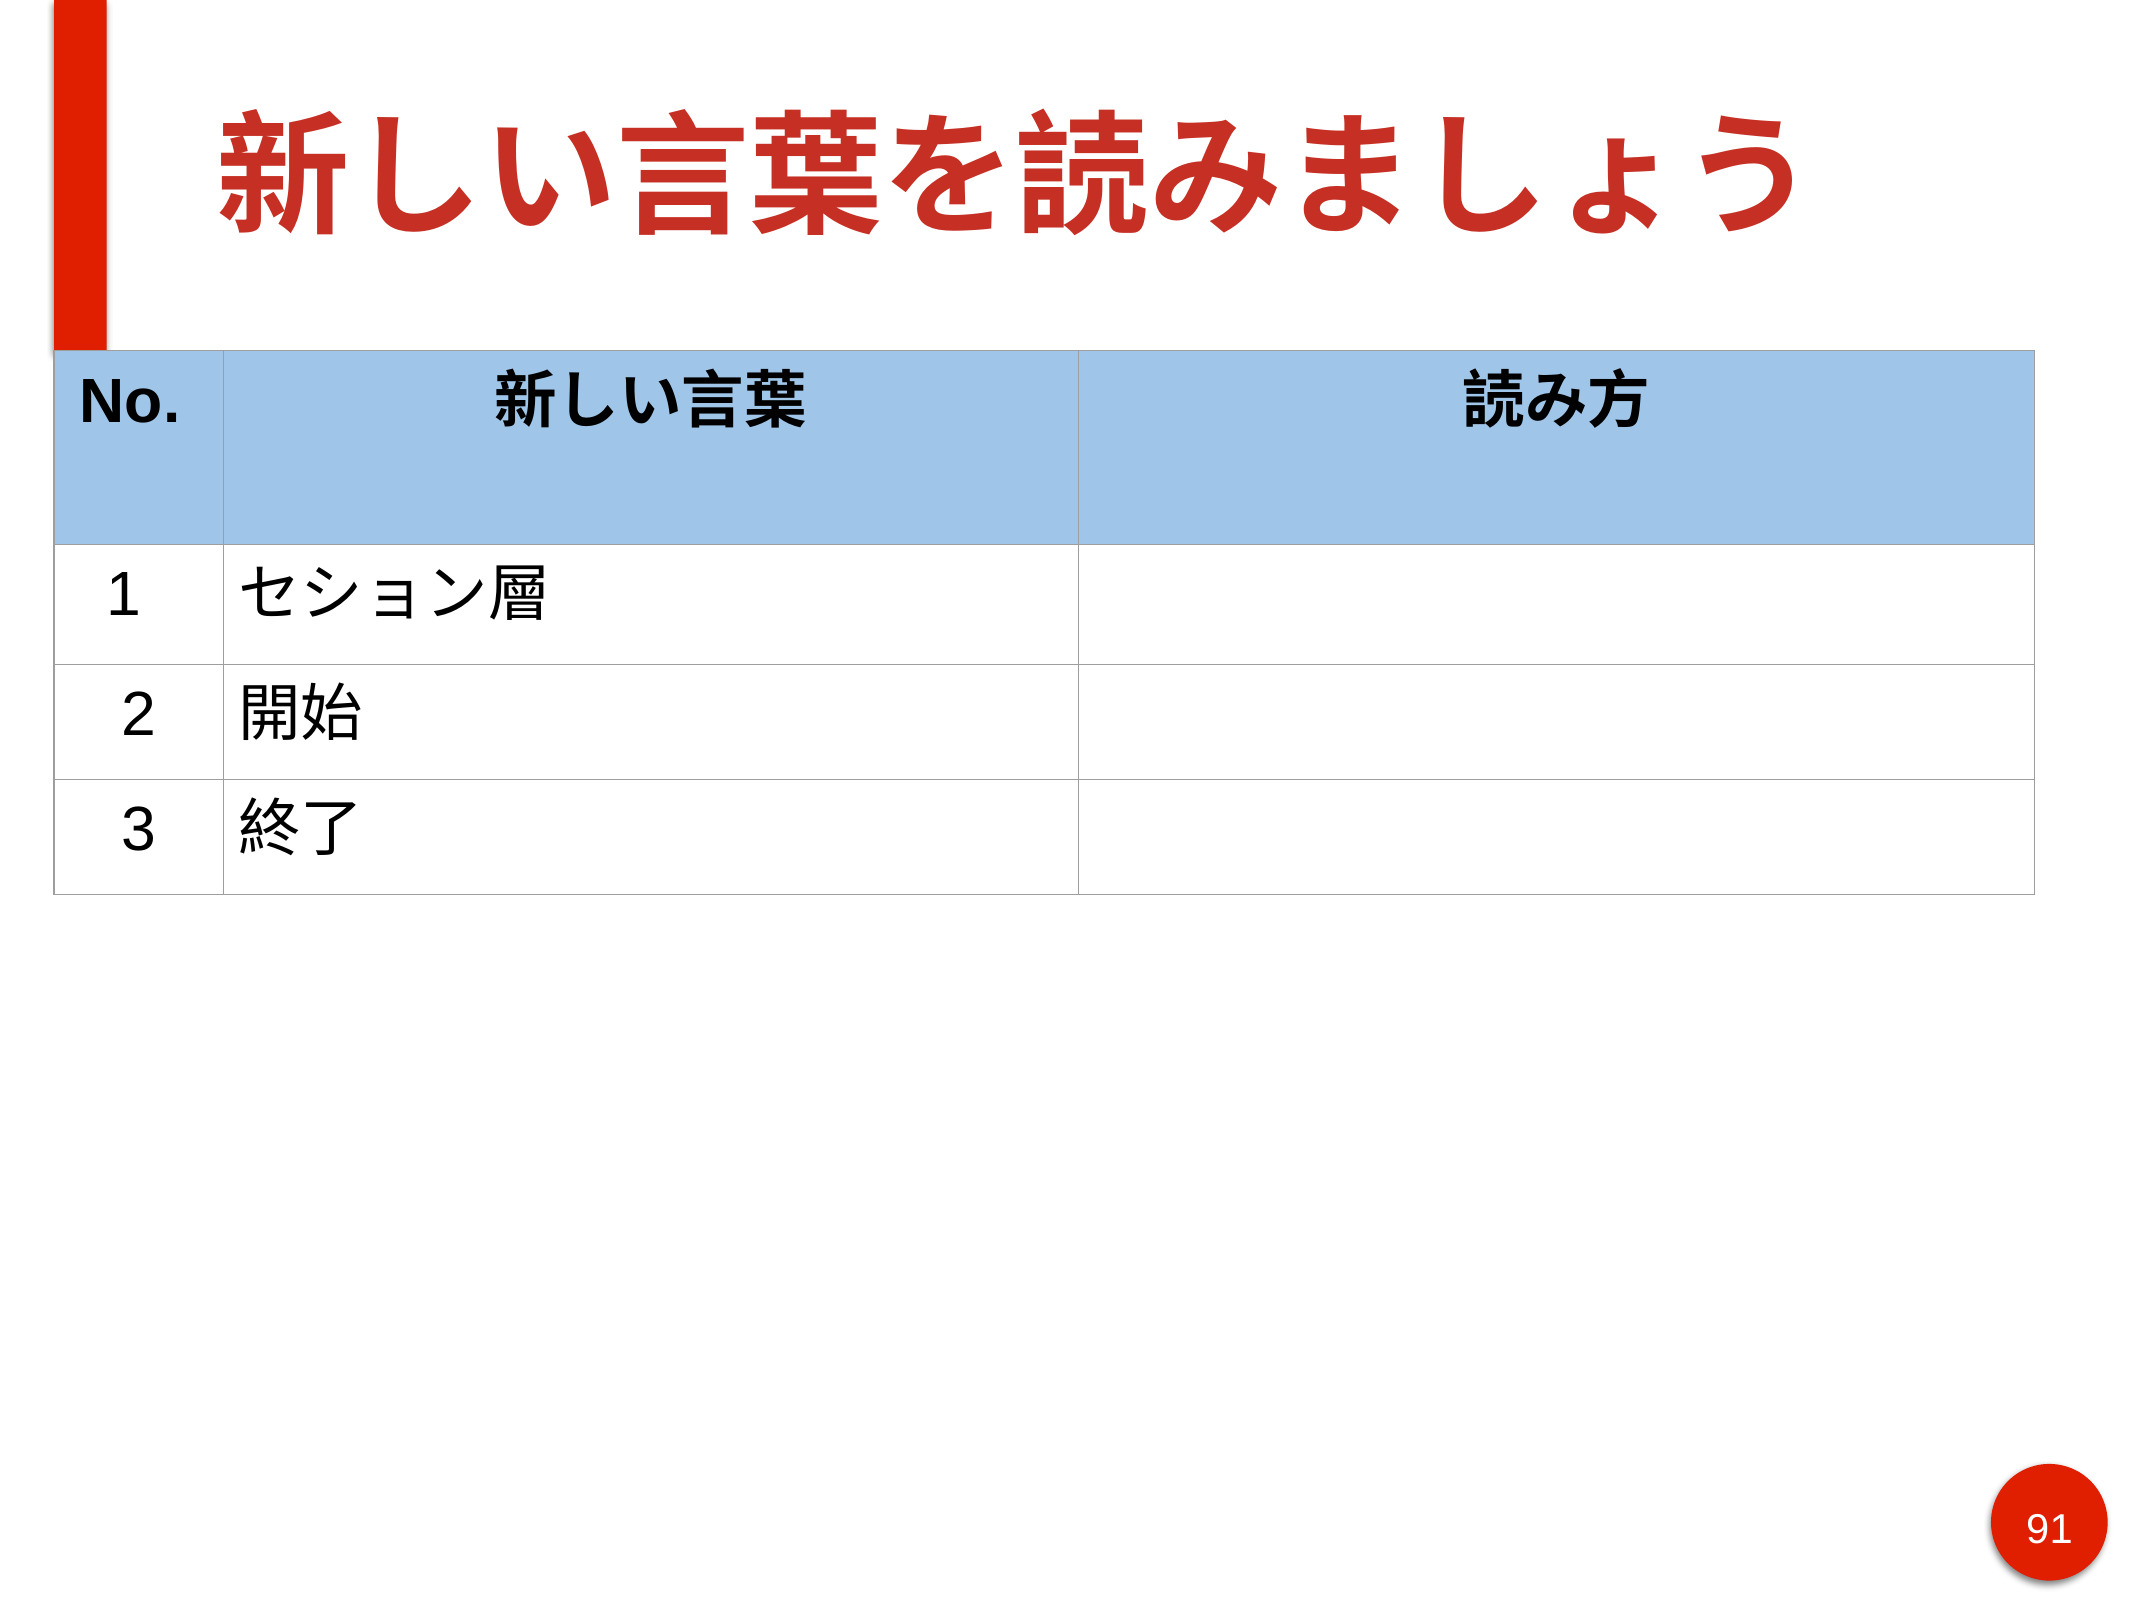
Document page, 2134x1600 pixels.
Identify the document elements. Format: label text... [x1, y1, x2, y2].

table_cell 2 [55, 665, 223, 779]
table_cell [1079, 665, 2034, 779]
table_header No. [55, 351, 223, 544]
title 新しい言葉を読みましょう [208, 18, 2030, 336]
slide_number 91 [2012, 1493, 2087, 1552]
table_cell [1079, 780, 2034, 894]
table_cell [1079, 545, 2034, 664]
table_cell 終了 [224, 780, 1078, 894]
table_cell 開始 [224, 665, 1078, 779]
table_header 新しい言葉 [224, 351, 1078, 544]
table_cell セション層 [224, 545, 1078, 664]
table_header 読み方 [1079, 351, 2034, 544]
table_cell 3 [55, 780, 223, 894]
table_cell 1 [55, 545, 223, 664]
